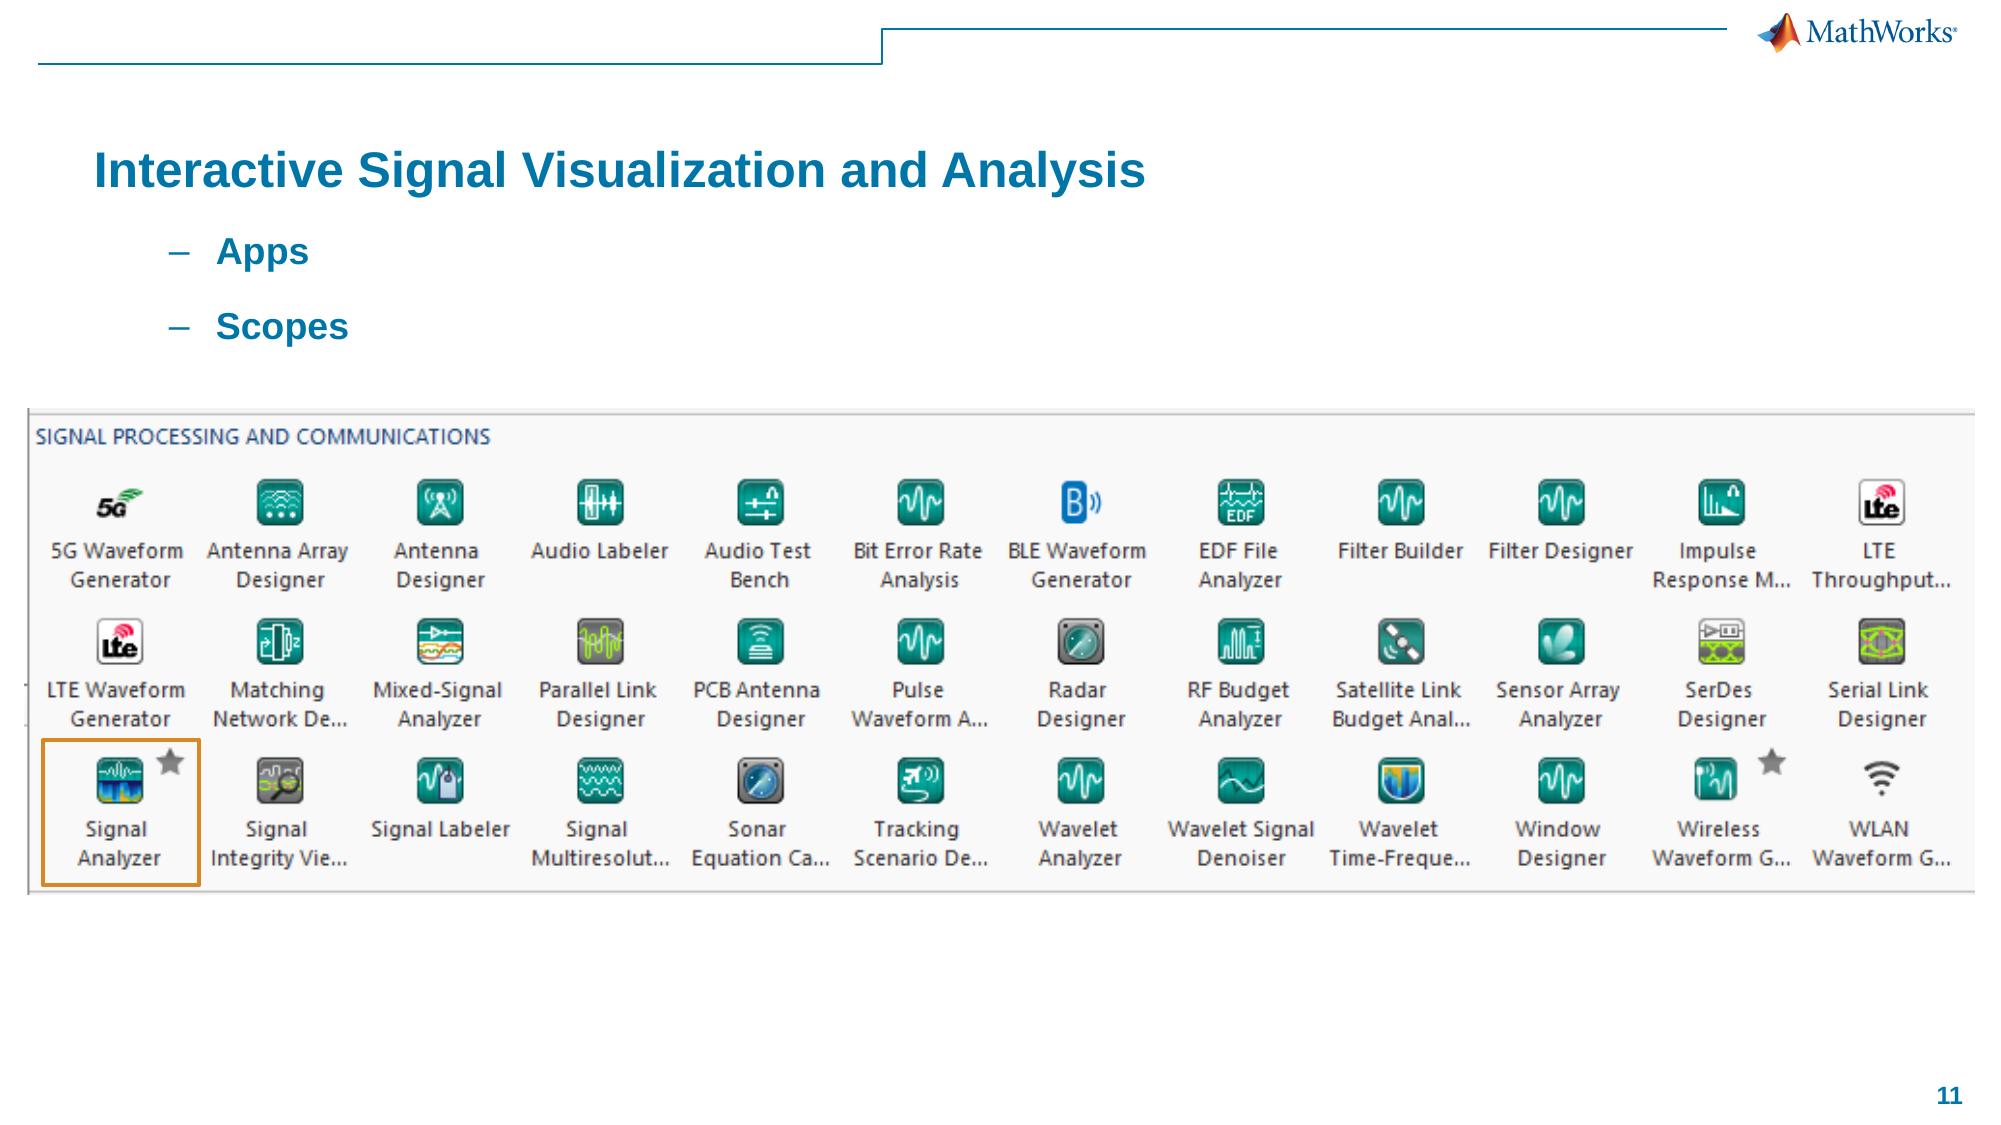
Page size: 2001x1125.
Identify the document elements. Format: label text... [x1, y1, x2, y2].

picture [24, 408, 1976, 896]
picture [1751, 3, 1970, 63]
list Interactive Signal Visualization and Analysis Apps Scopes [78, 100, 1846, 375]
